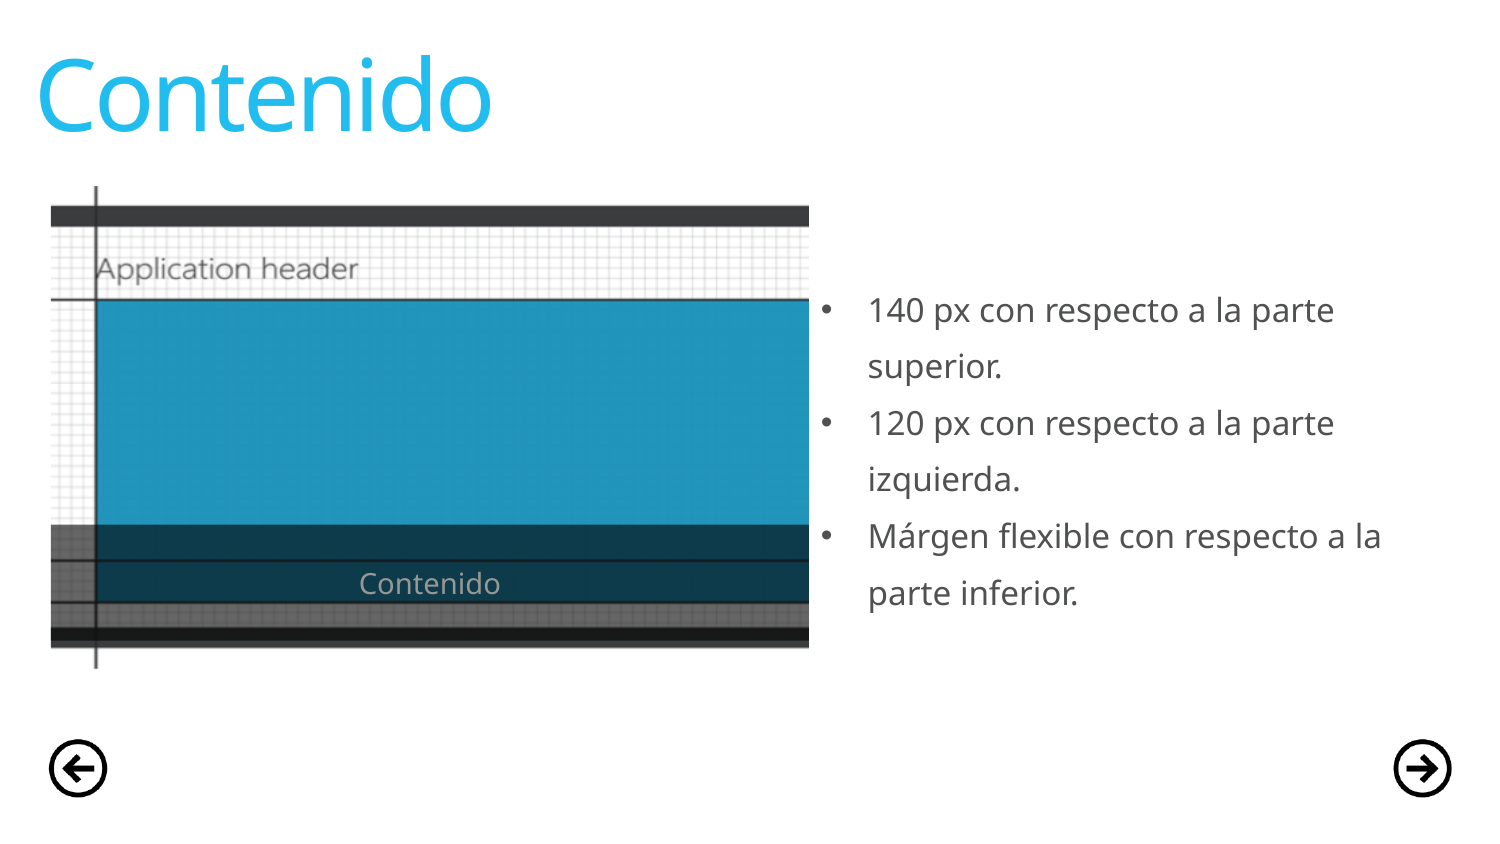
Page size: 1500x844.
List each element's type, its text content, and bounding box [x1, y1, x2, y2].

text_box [50, 185, 810, 671]
list Características 140 px con respecto a la parte superior. 120 px con respecto a la parte izquierda. Márgen flexible con respecto a la parte inferior. [820, 176, 1452, 670]
picture [48, 738, 108, 798]
picture [1392, 738, 1452, 798]
title Contenido [34, 49, 1454, 177]
